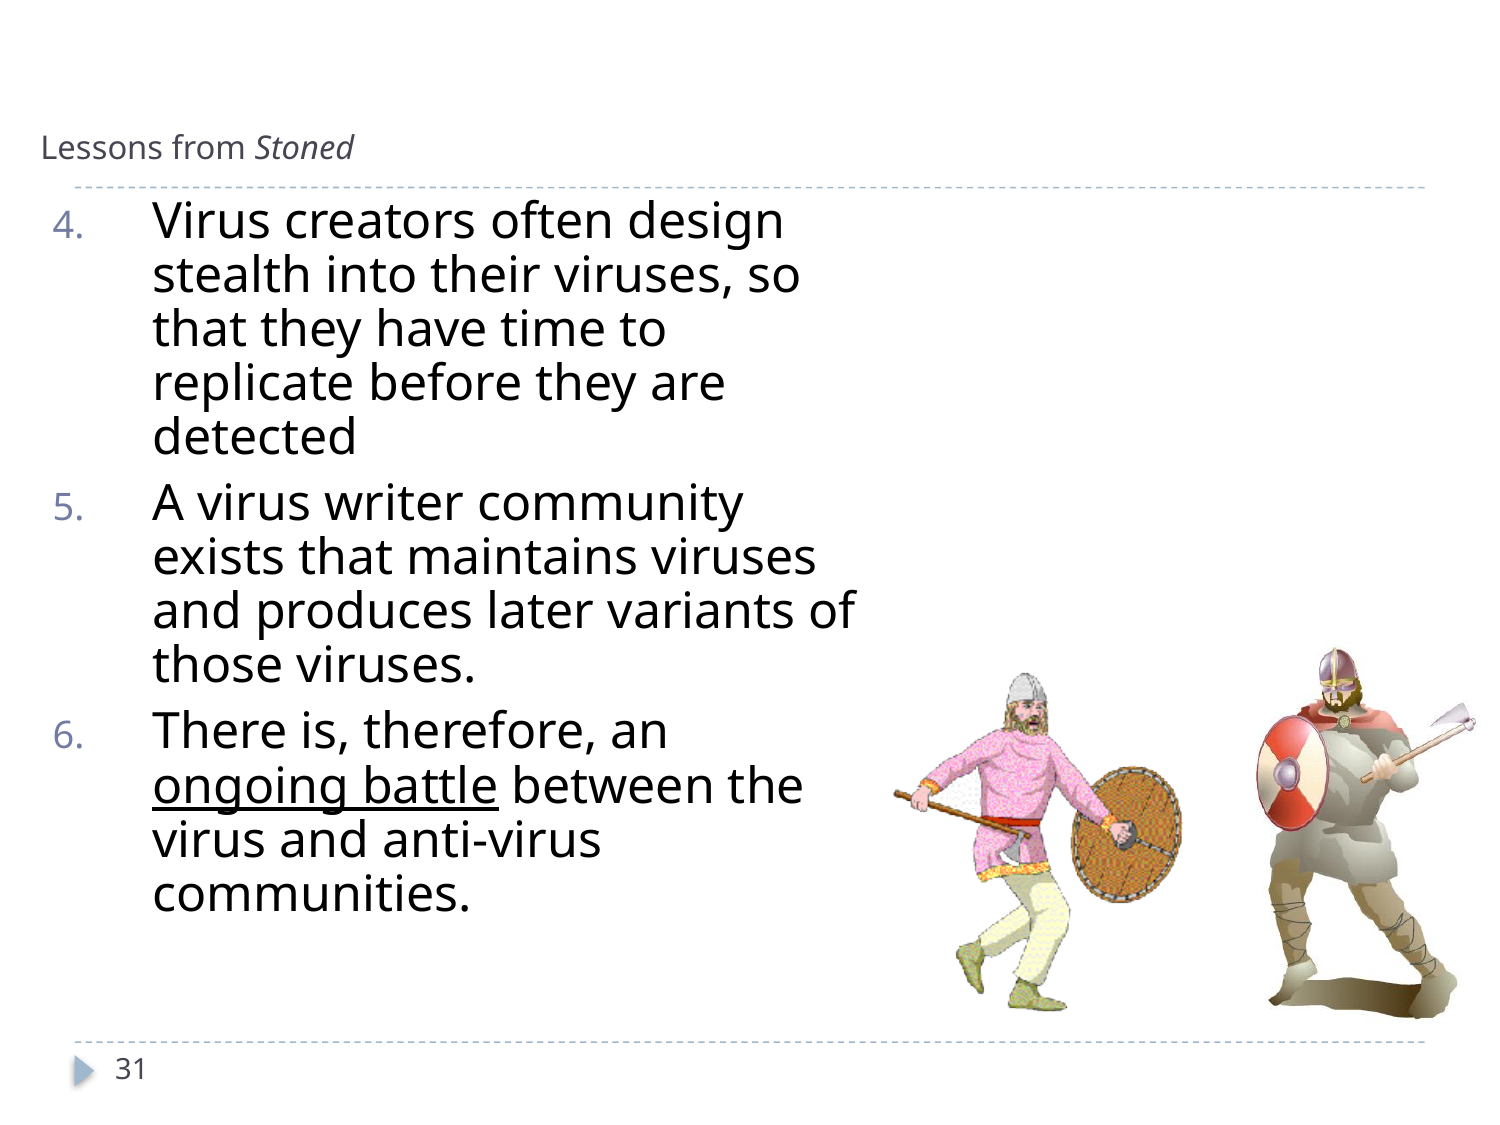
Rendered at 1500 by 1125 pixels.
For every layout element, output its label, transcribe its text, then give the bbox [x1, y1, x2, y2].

slide_number 31 [100, 1042, 426, 1103]
list Virus creators often design stealth into their viruses, so that they have time to replicate before they are detected A virus writer community exists that maintains viruses and produces later variants of those viruses. There is, therefore, an ongoing battle between the virus and anti-virus communities. [37, 187, 875, 1000]
title Lessons from Stoned [25, 118, 1455, 174]
picture [862, 662, 1190, 1018]
picture [1227, 624, 1500, 1037]
